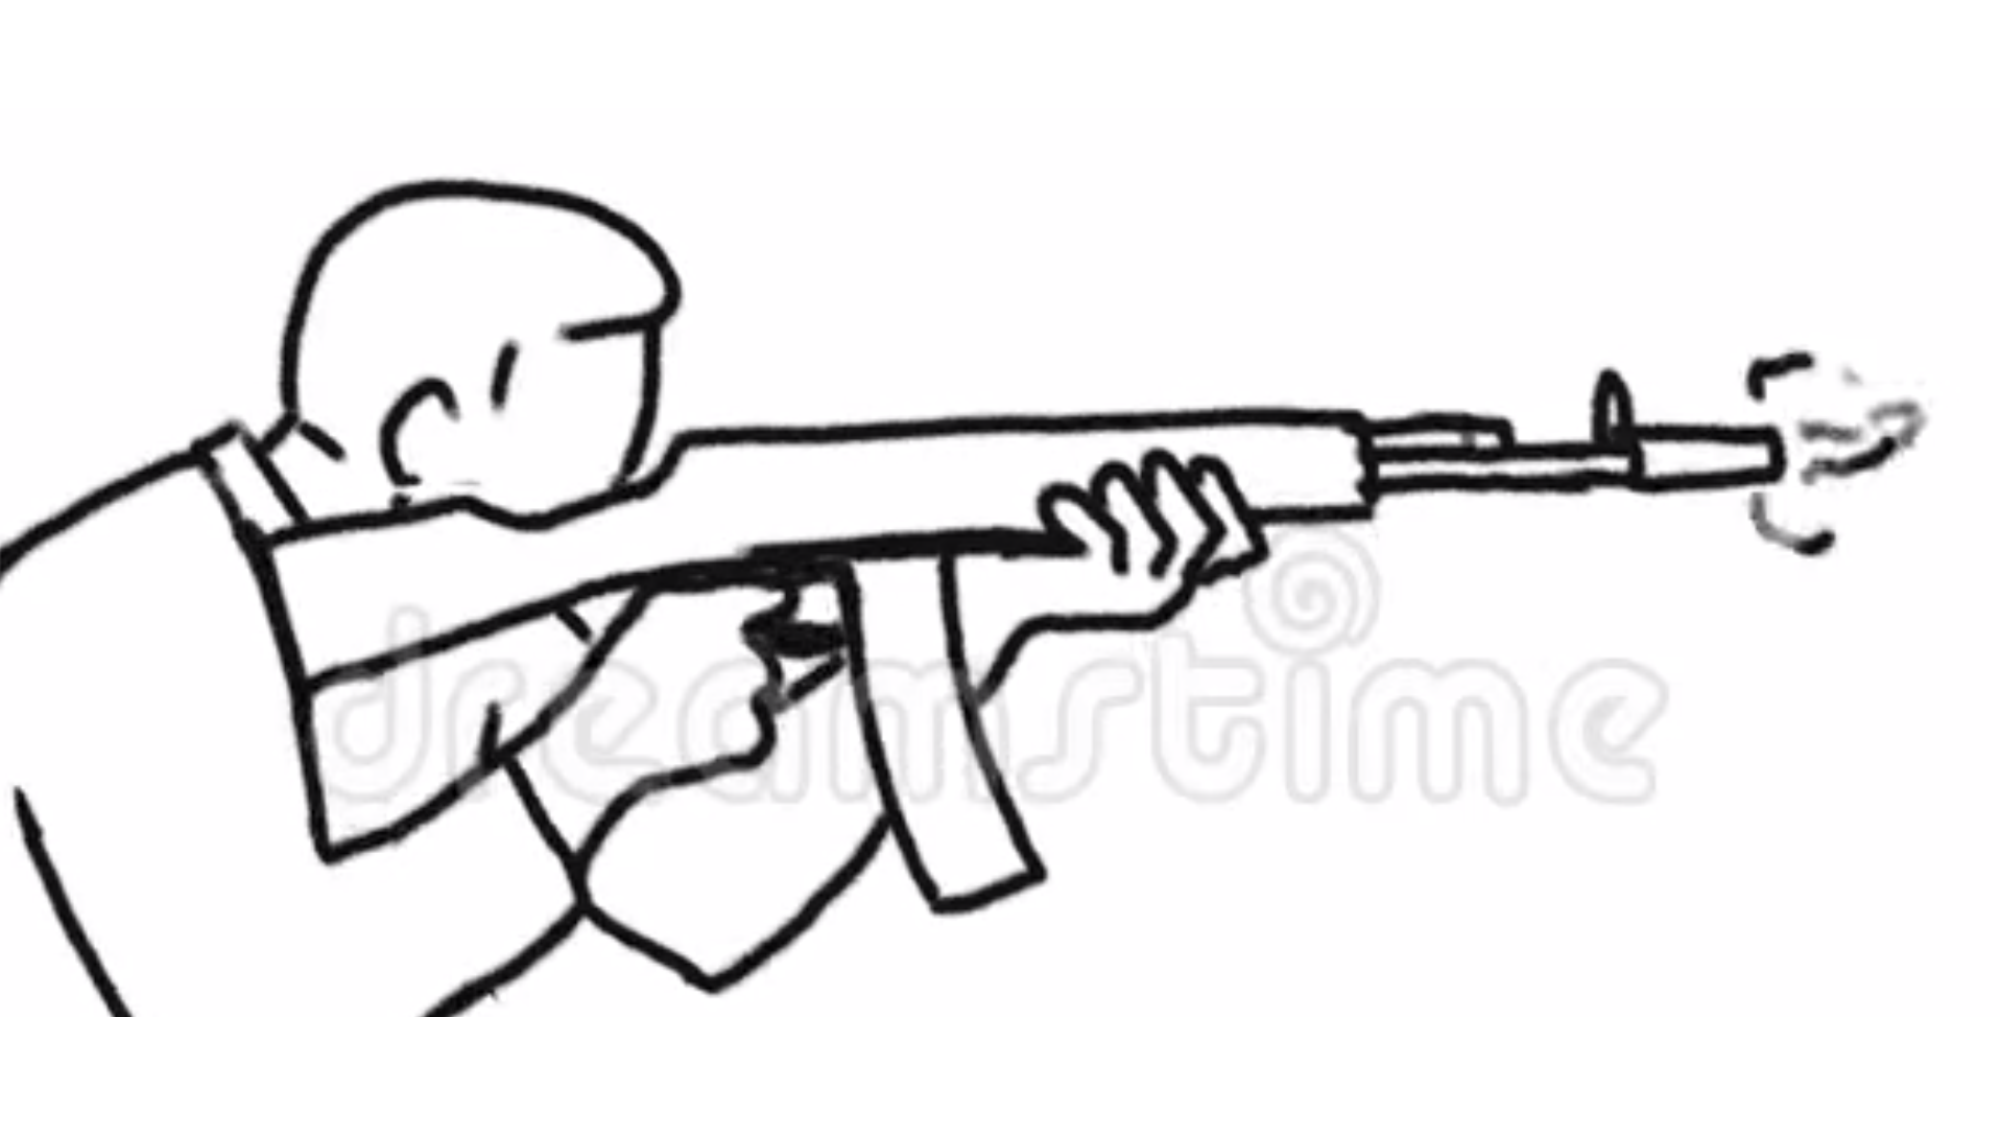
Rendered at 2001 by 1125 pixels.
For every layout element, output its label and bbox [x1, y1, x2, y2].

picture [0, 108, 2000, 1017]
